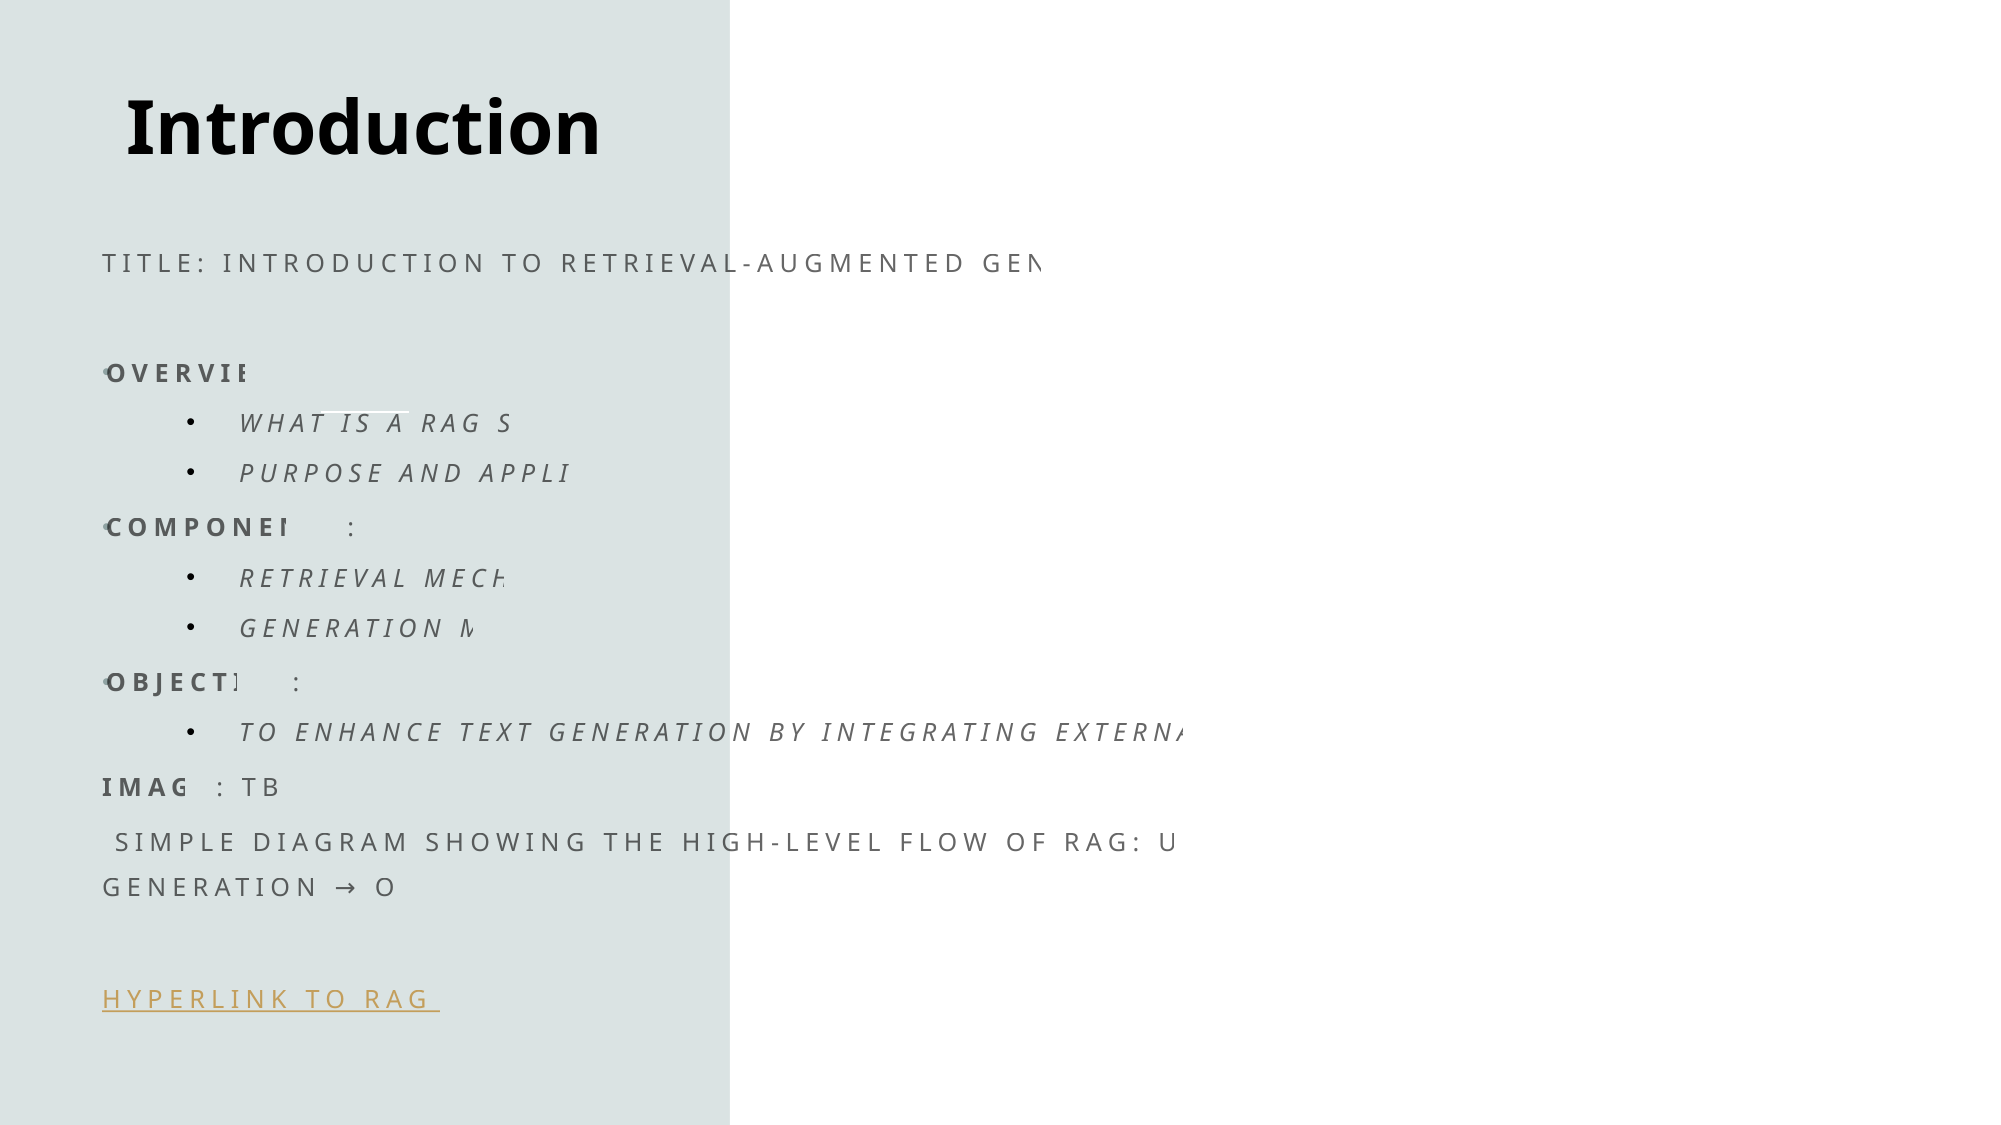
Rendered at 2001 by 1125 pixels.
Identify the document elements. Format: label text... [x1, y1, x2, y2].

list Title: Introduction to Retrieval-Augmented Generation (RAG) System Overview: What is a RAG System? Purpose and applications. Components: Retrieval Mechanism Generation Model Objective: To enhance text generation by integrating external knowledge retrieval. Image: TBD Simple diagram showing the high-level flow of RAG: User Input → Retrieval → Generation → Output. Hyperlink to RAG [86, 224, 1863, 1040]
title Introduction [86, 70, 643, 177]
